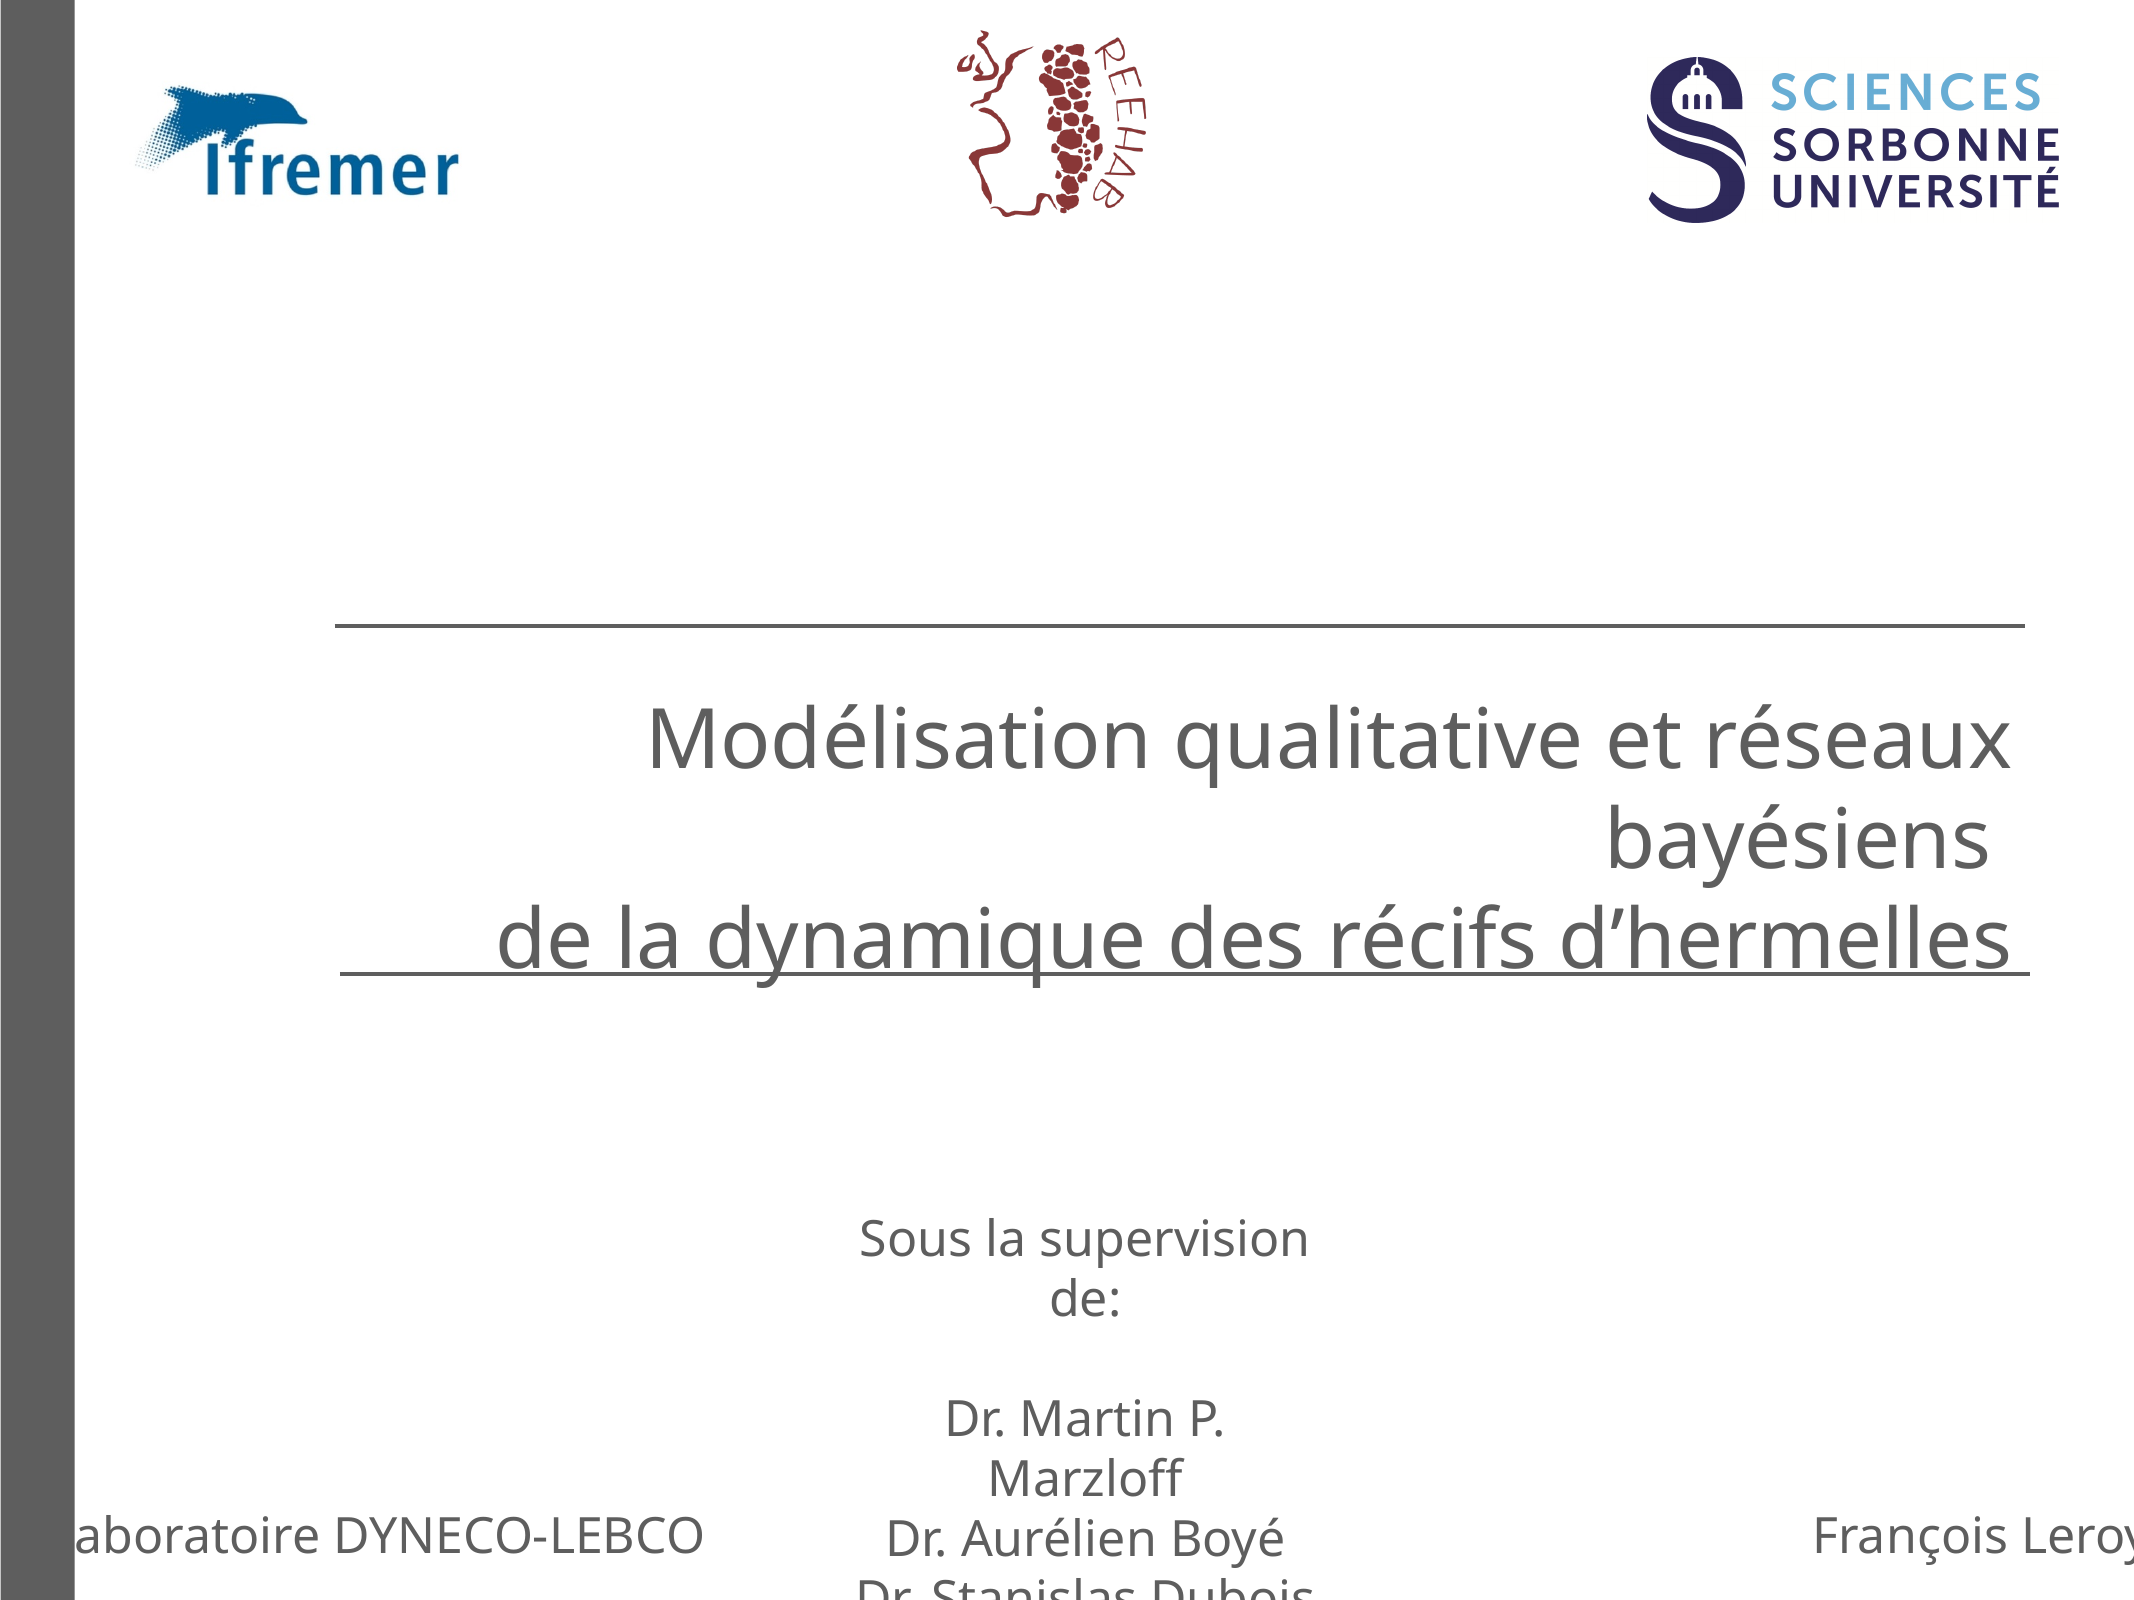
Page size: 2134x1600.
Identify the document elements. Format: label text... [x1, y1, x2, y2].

text_box Laboratoire DYNECO-LEBCO [40, 1495, 714, 1572]
subtitle Modélisation qualitative et réseaux bayésiens de la dynamique des récifs d’hermelles [247, 676, 2023, 924]
picture [1647, 56, 2059, 223]
picture [129, 56, 463, 223]
text_box François Leroy [1803, 1495, 2134, 1572]
picture [957, 29, 1152, 223]
text_box Sous la supervision de: Dr. Martin P. Marzloff Dr. Aurélien Boyé Dr. Stanislas Dubois [841, 1197, 1330, 1600]
text_box [0, 0, 75, 1600]
